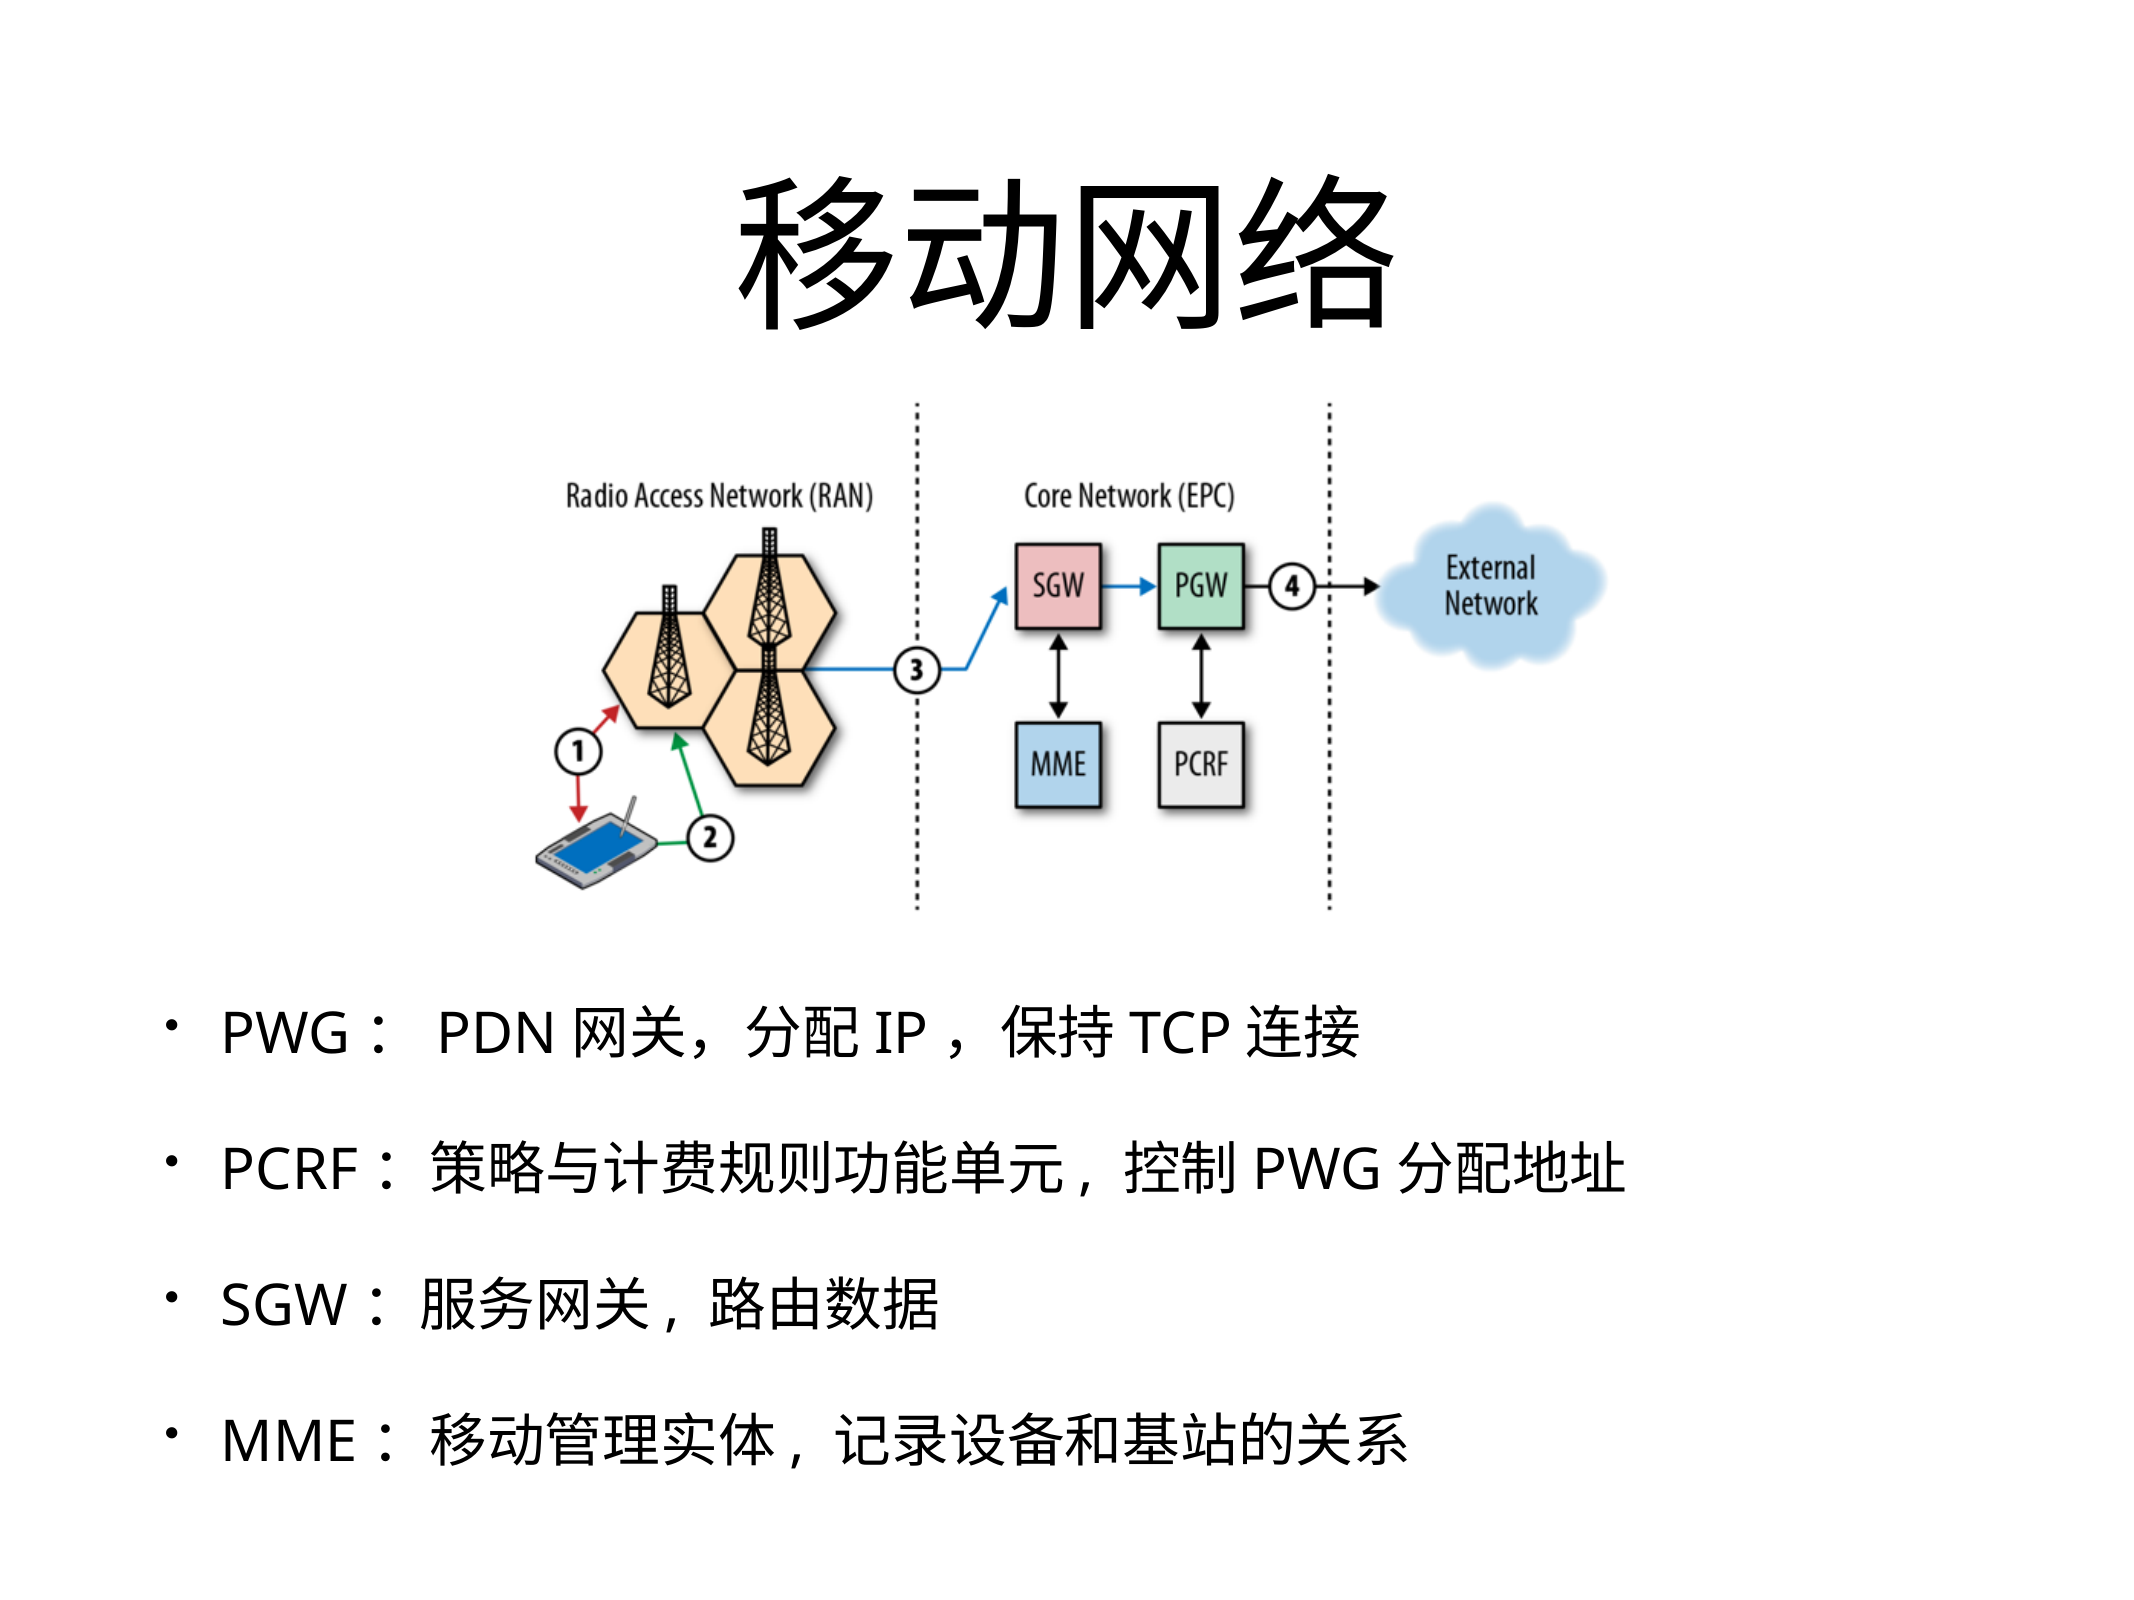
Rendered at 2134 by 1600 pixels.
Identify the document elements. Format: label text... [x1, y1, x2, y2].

title 移动网络 [155, 72, 1978, 428]
picture [515, 396, 1618, 925]
list PWG：PDN网关，分配IP，保持TCP连接 PCRF：策略与计费规则功能单元, 控制PWG分配地址 SGW：服务网关, 路由数据 MME：移动管理实体, 记录设备和基站的关系 [155, 981, 1978, 1487]
